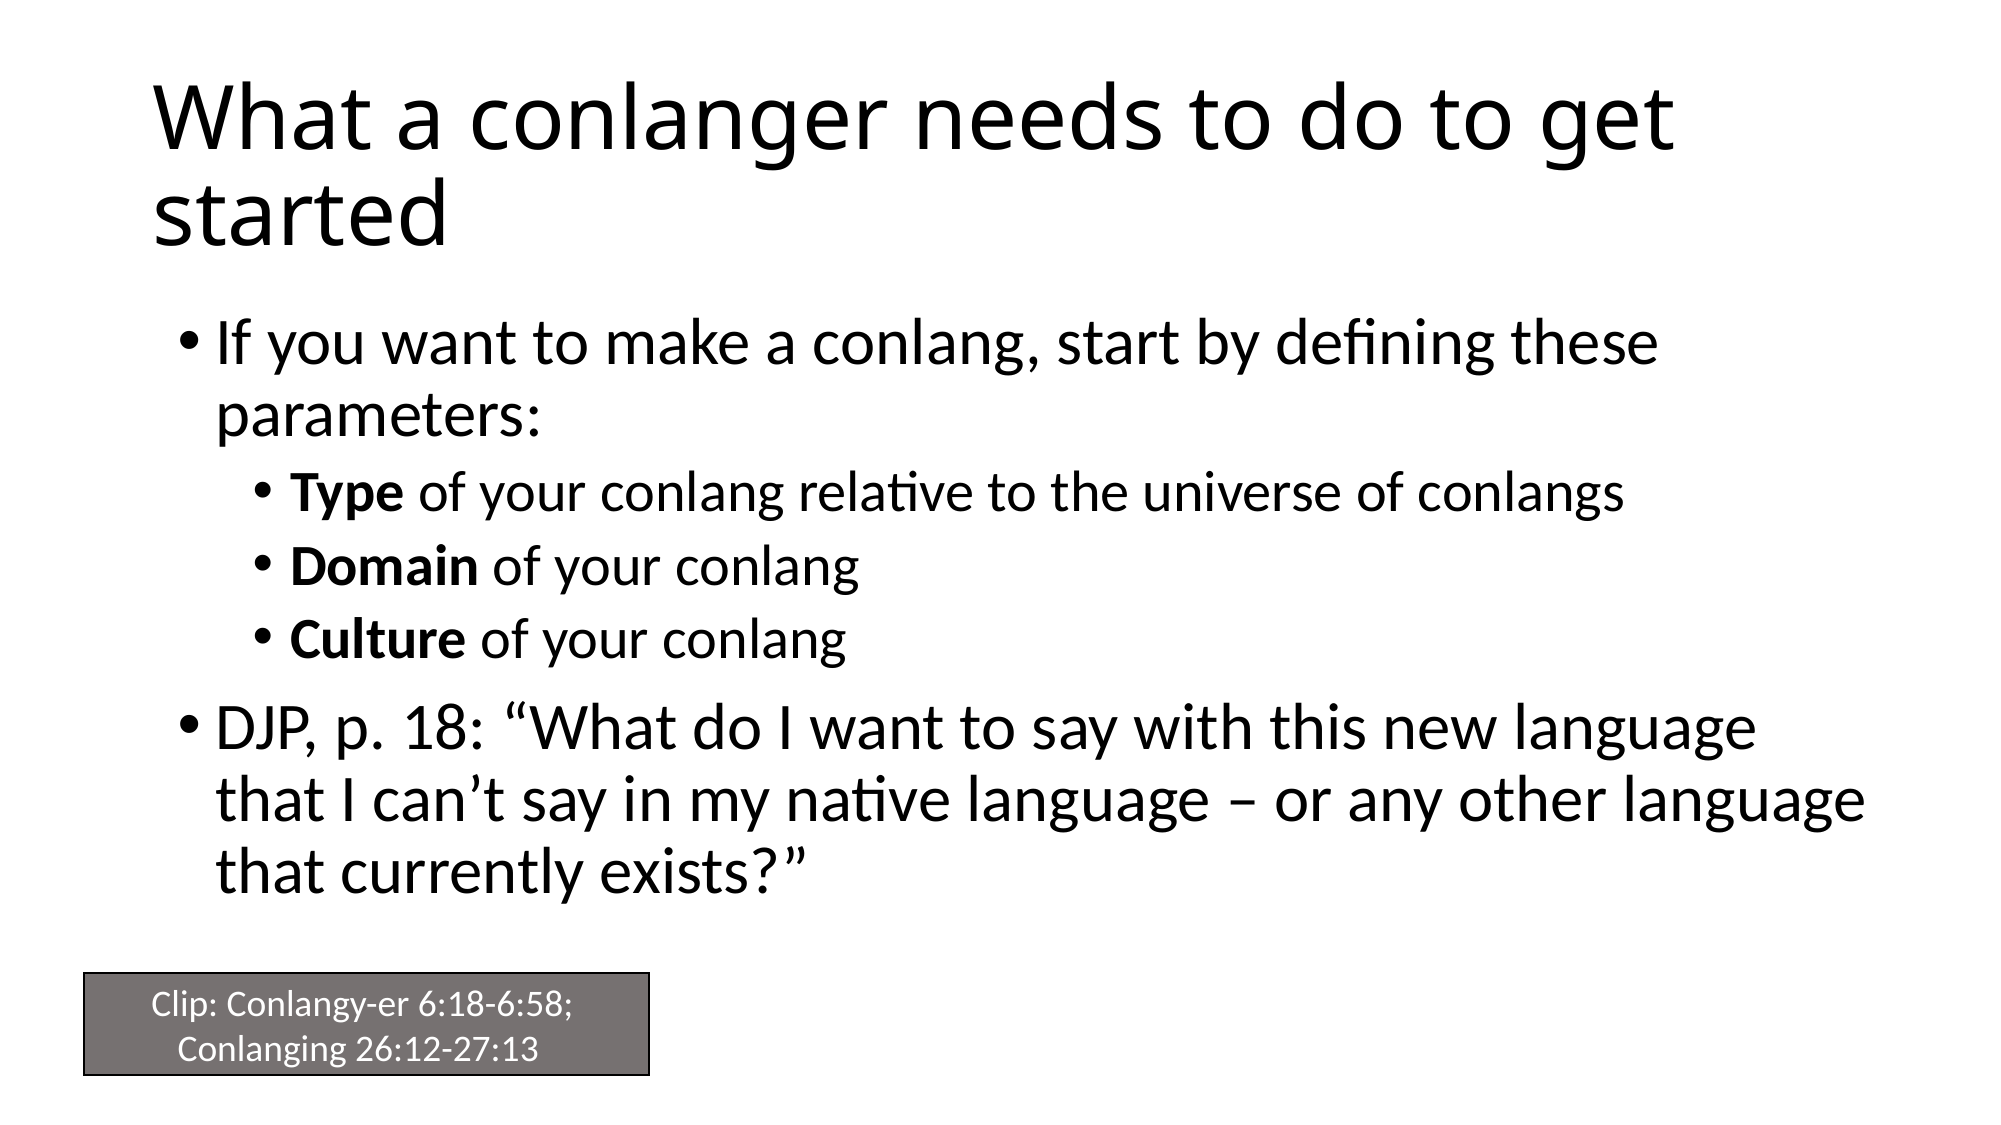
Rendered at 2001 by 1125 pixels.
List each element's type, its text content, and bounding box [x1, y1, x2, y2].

title What a conlanger needs to do to get started [137, 59, 1863, 278]
list If you want to make a conlang, start by defining these parameters: Type of your conlang relative to the universe of conlangs Domain of your conlang Culture of your conlang DJP, p. 18: “What do I want to say with this new language that I can’t say in my native language – or any other language that currently exists?” [162, 299, 1888, 1014]
text_box Clip: Conlangy-er 6:18-6:58; Conlanging 26:12-27:13 [83, 972, 650, 1076]
